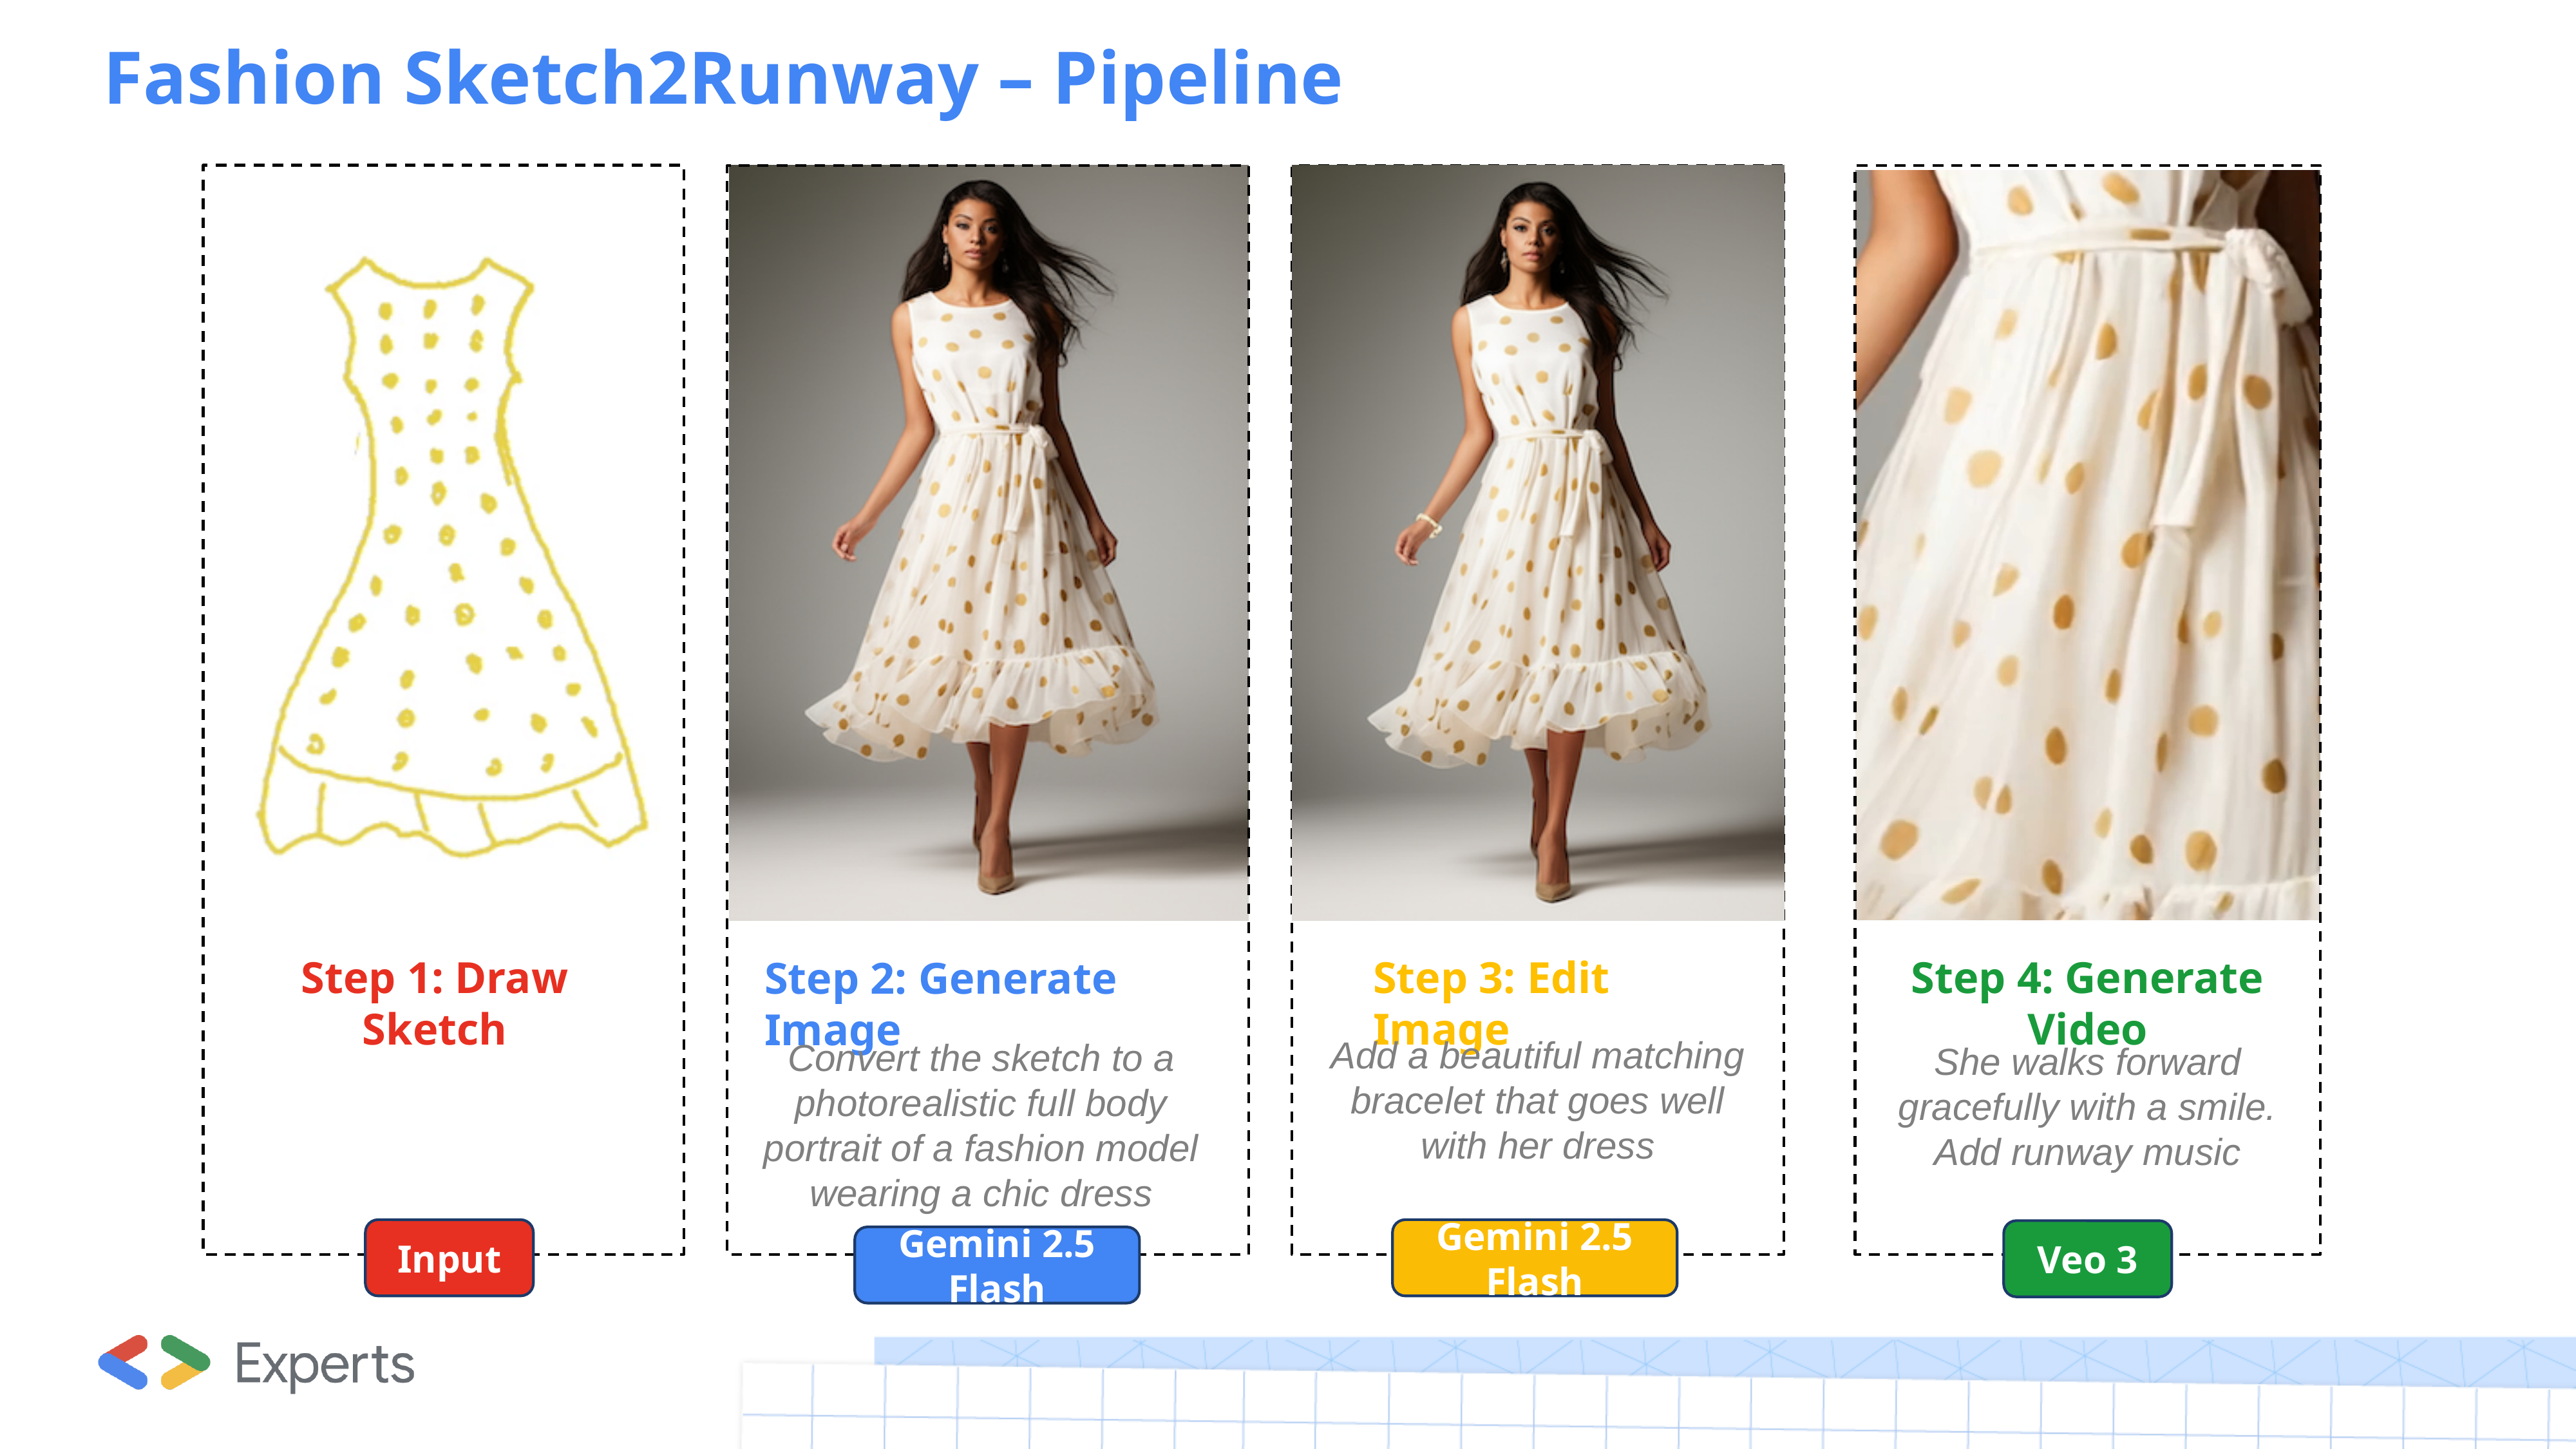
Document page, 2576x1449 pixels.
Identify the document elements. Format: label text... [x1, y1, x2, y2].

text_box Convert the sketch to a photorealistic full body portrait of a fashion model wearing a chic dress [739, 1028, 1223, 1219]
text_box [1853, 925, 2322, 1256]
text_box Add a beautiful matching bracelet that goes well with her dress [1317, 1026, 1759, 1171]
picture [0, 0, 2576, 1449]
text_box [1855, 164, 2322, 169]
text_box [202, 164, 685, 1256]
text_box Step 4: Generate Video [1871, 945, 2304, 1033]
text_box She walks forward gracefully with a smile. Add runway music [1867, 1033, 2308, 1178]
text_box [726, 922, 1250, 1256]
text_box Gemini 2.5 Flash [1391, 1218, 1679, 1298]
text_box Input [364, 1218, 535, 1298]
text_box Step 3: Edit Image [1363, 945, 1741, 1026]
text_box Step 1: Draw Sketch [246, 945, 623, 1059]
text_box [1291, 925, 1785, 1256]
title Fashion Sketch2Runway – Pipeline [93, 22, 2404, 214]
text_box Gemini 2.5 Flash [853, 1226, 1141, 1305]
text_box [1855, 169, 2321, 921]
text_box Veo 3 [2002, 1219, 2174, 1298]
